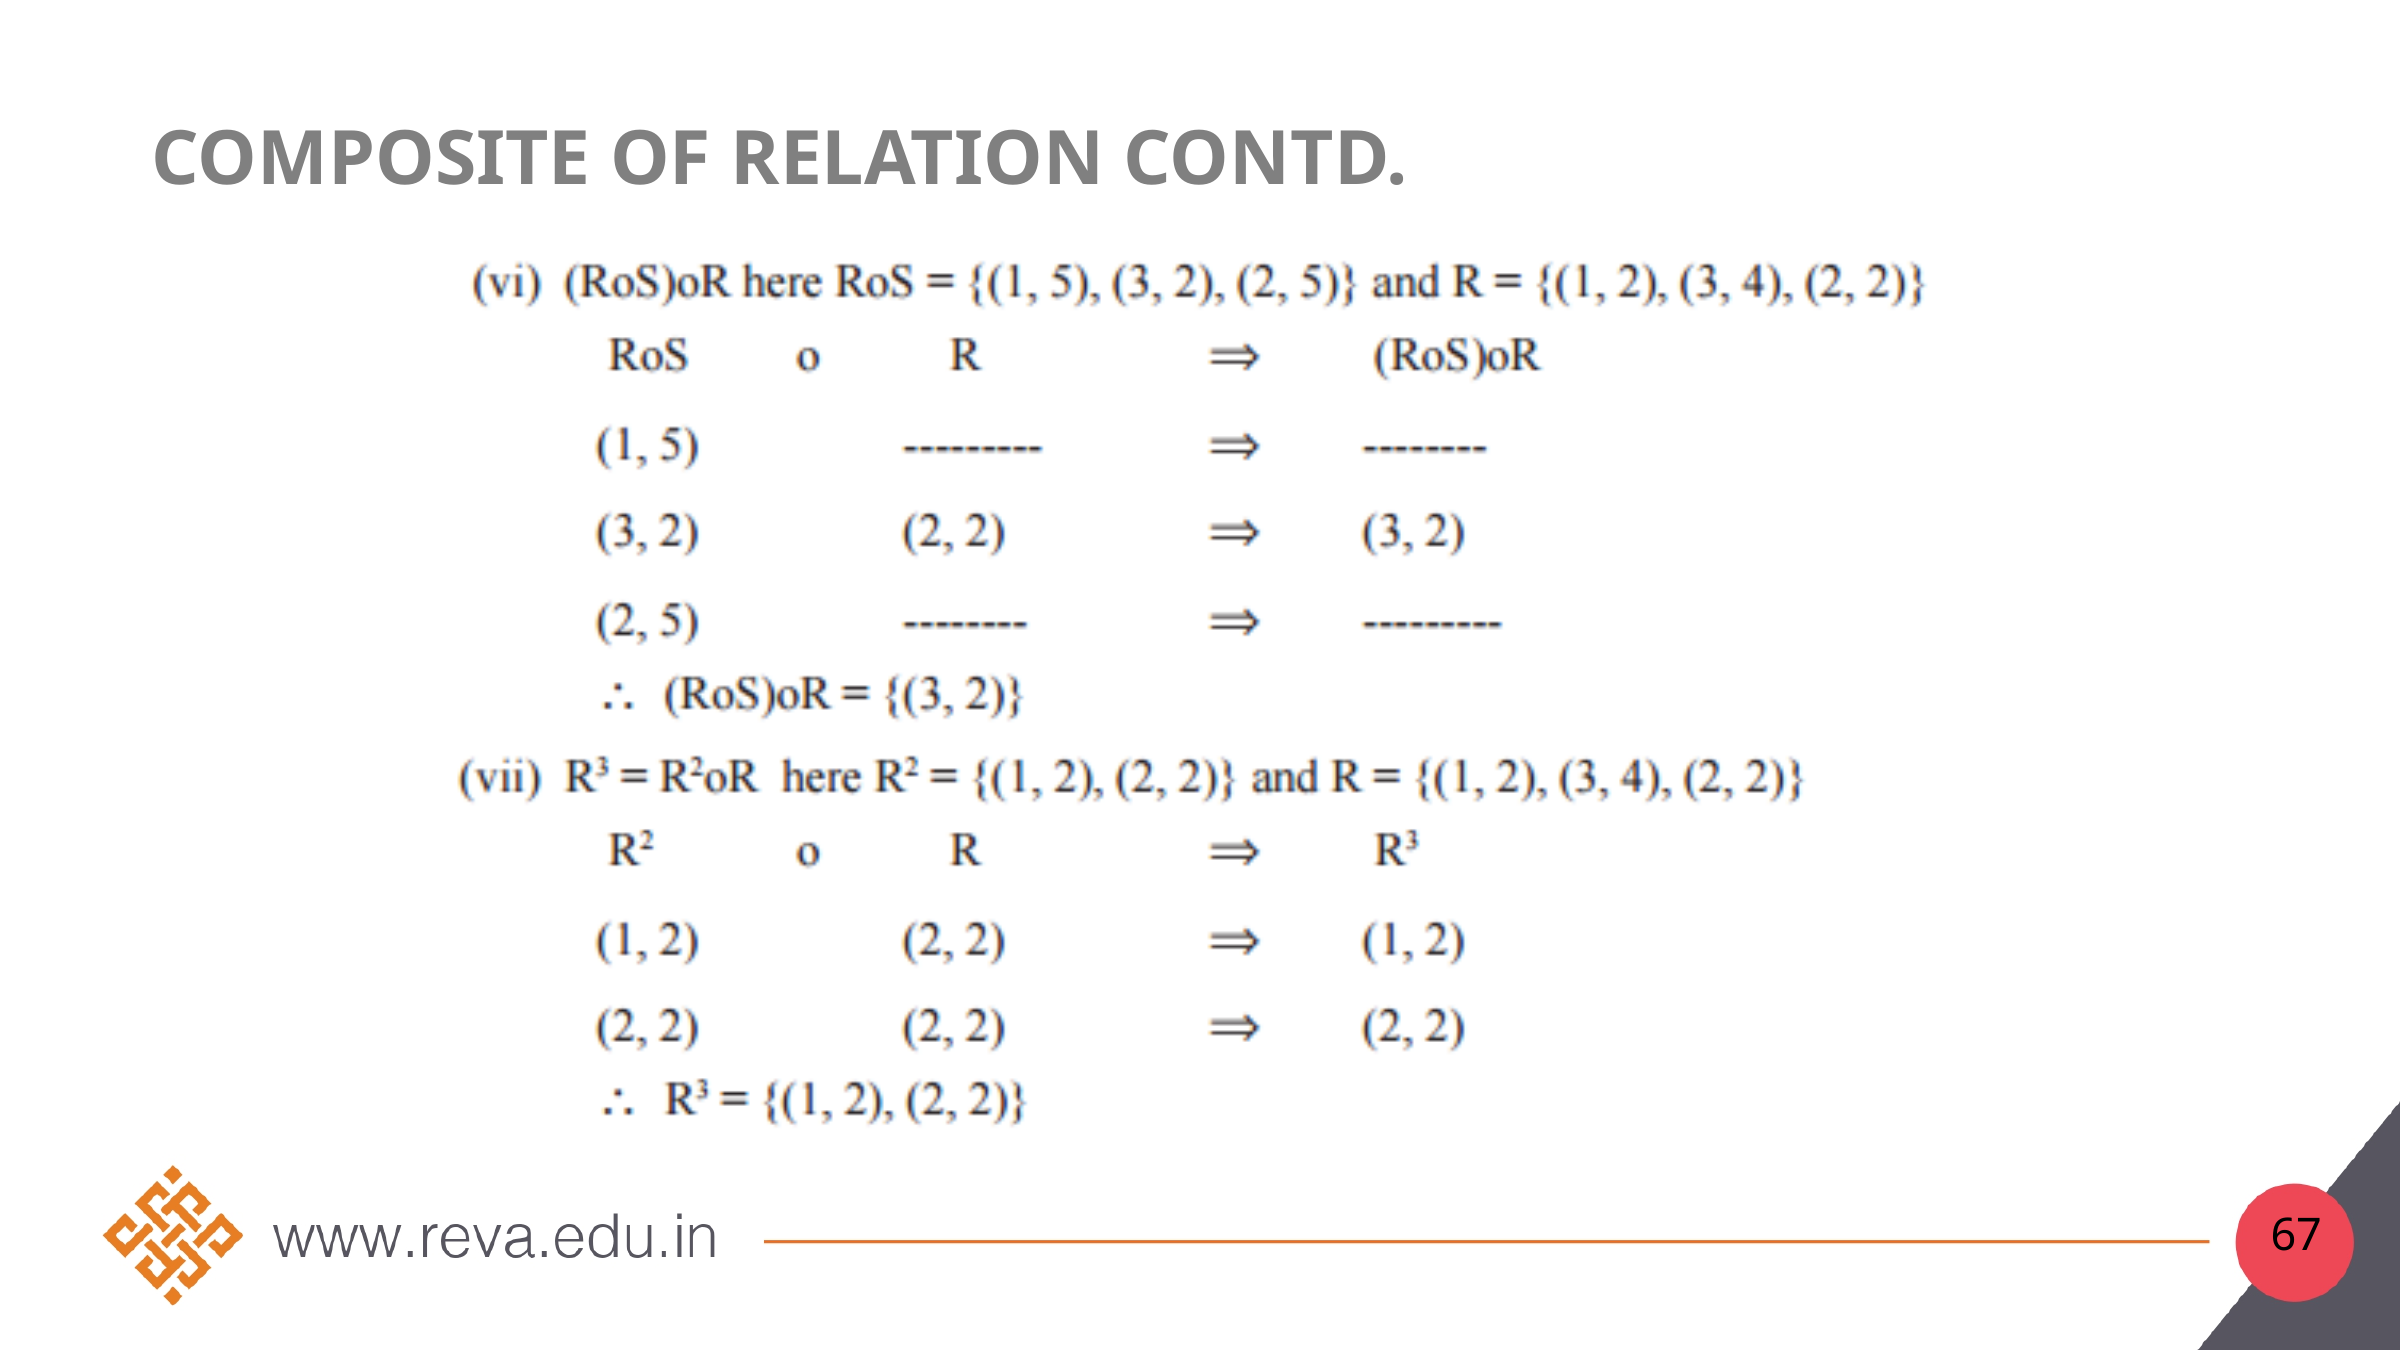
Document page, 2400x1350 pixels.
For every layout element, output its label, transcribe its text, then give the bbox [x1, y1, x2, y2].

slide_number 67 [2237, 1200, 2355, 1272]
picture [0, 0, 2400, 1350]
title Composite of Relation contd. [136, 77, 1450, 243]
